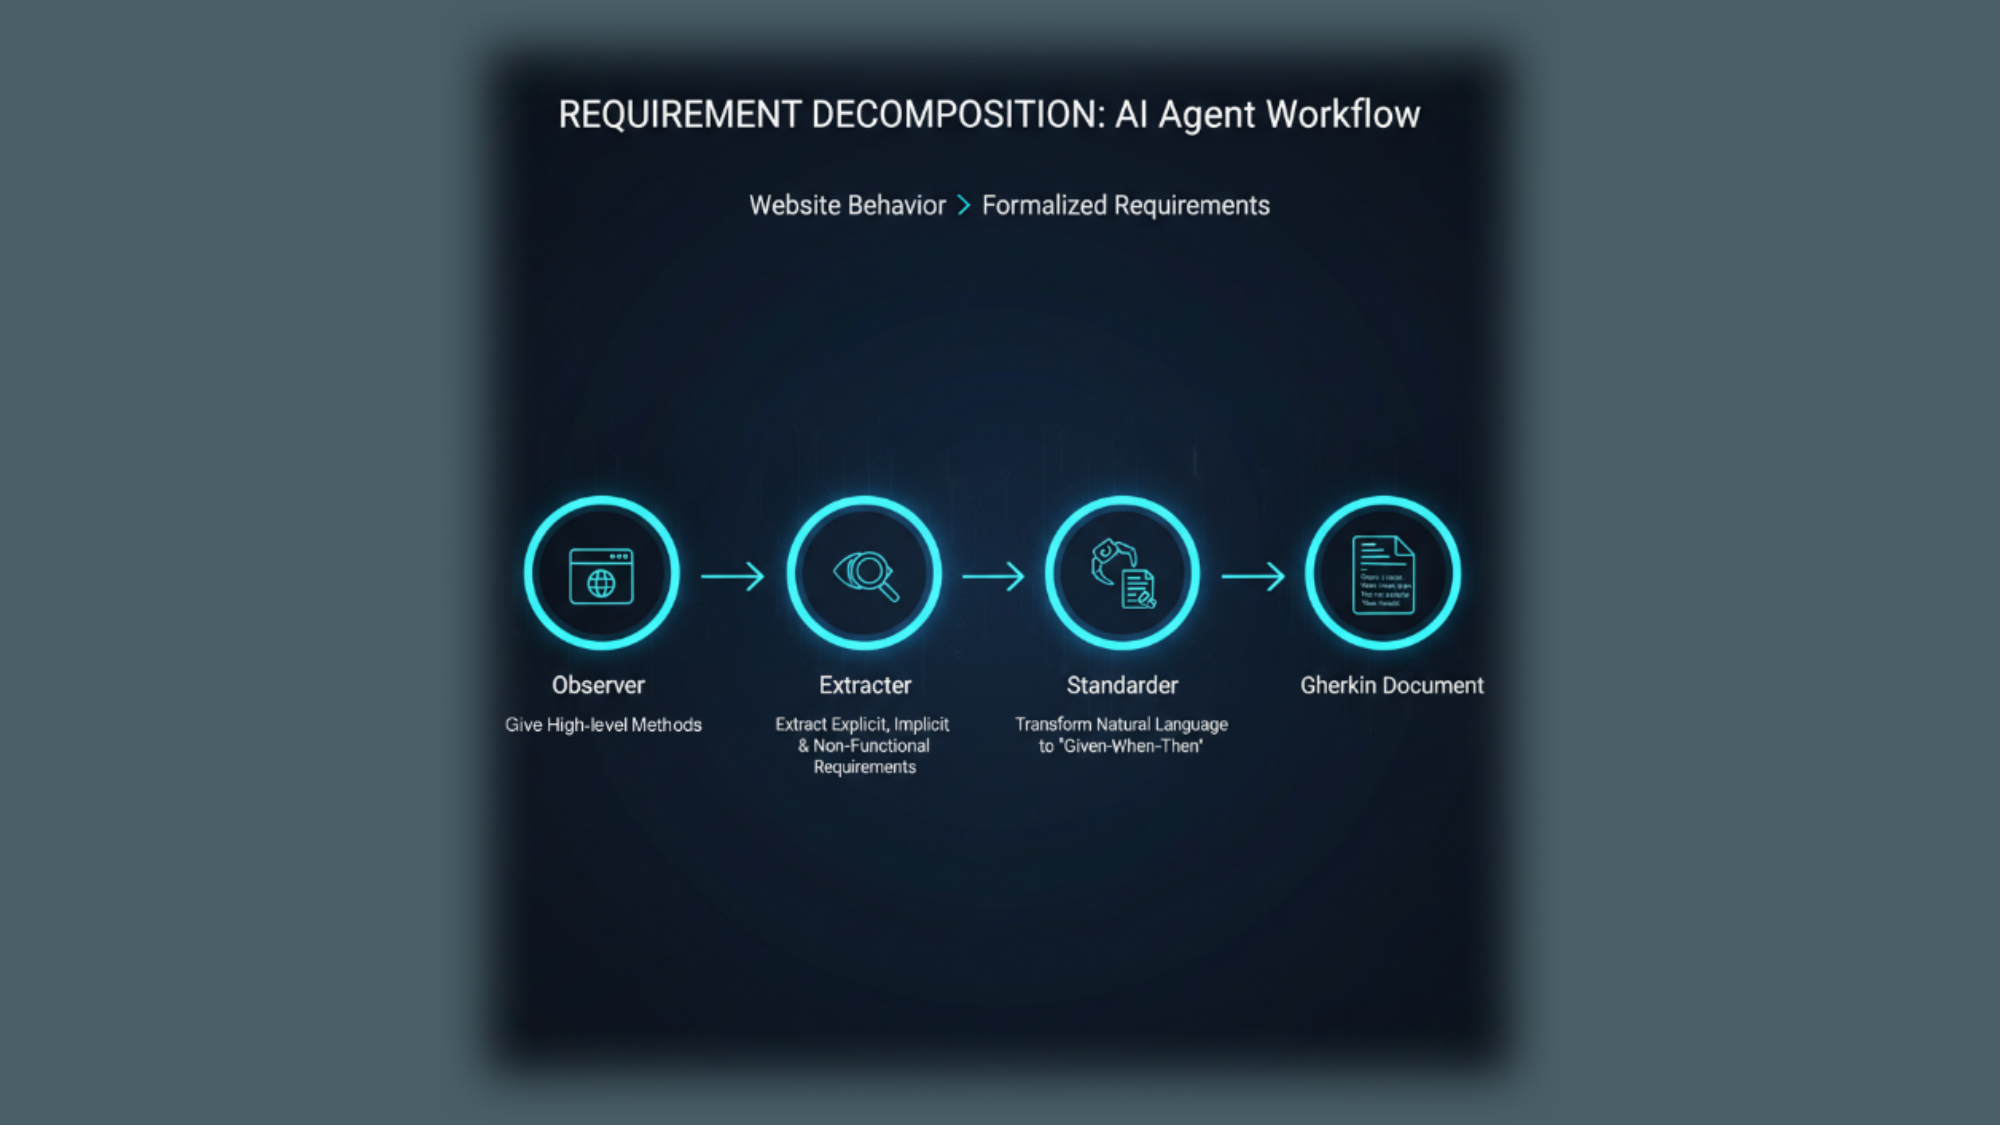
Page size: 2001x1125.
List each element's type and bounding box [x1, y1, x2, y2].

picture [437, 0, 1563, 1125]
